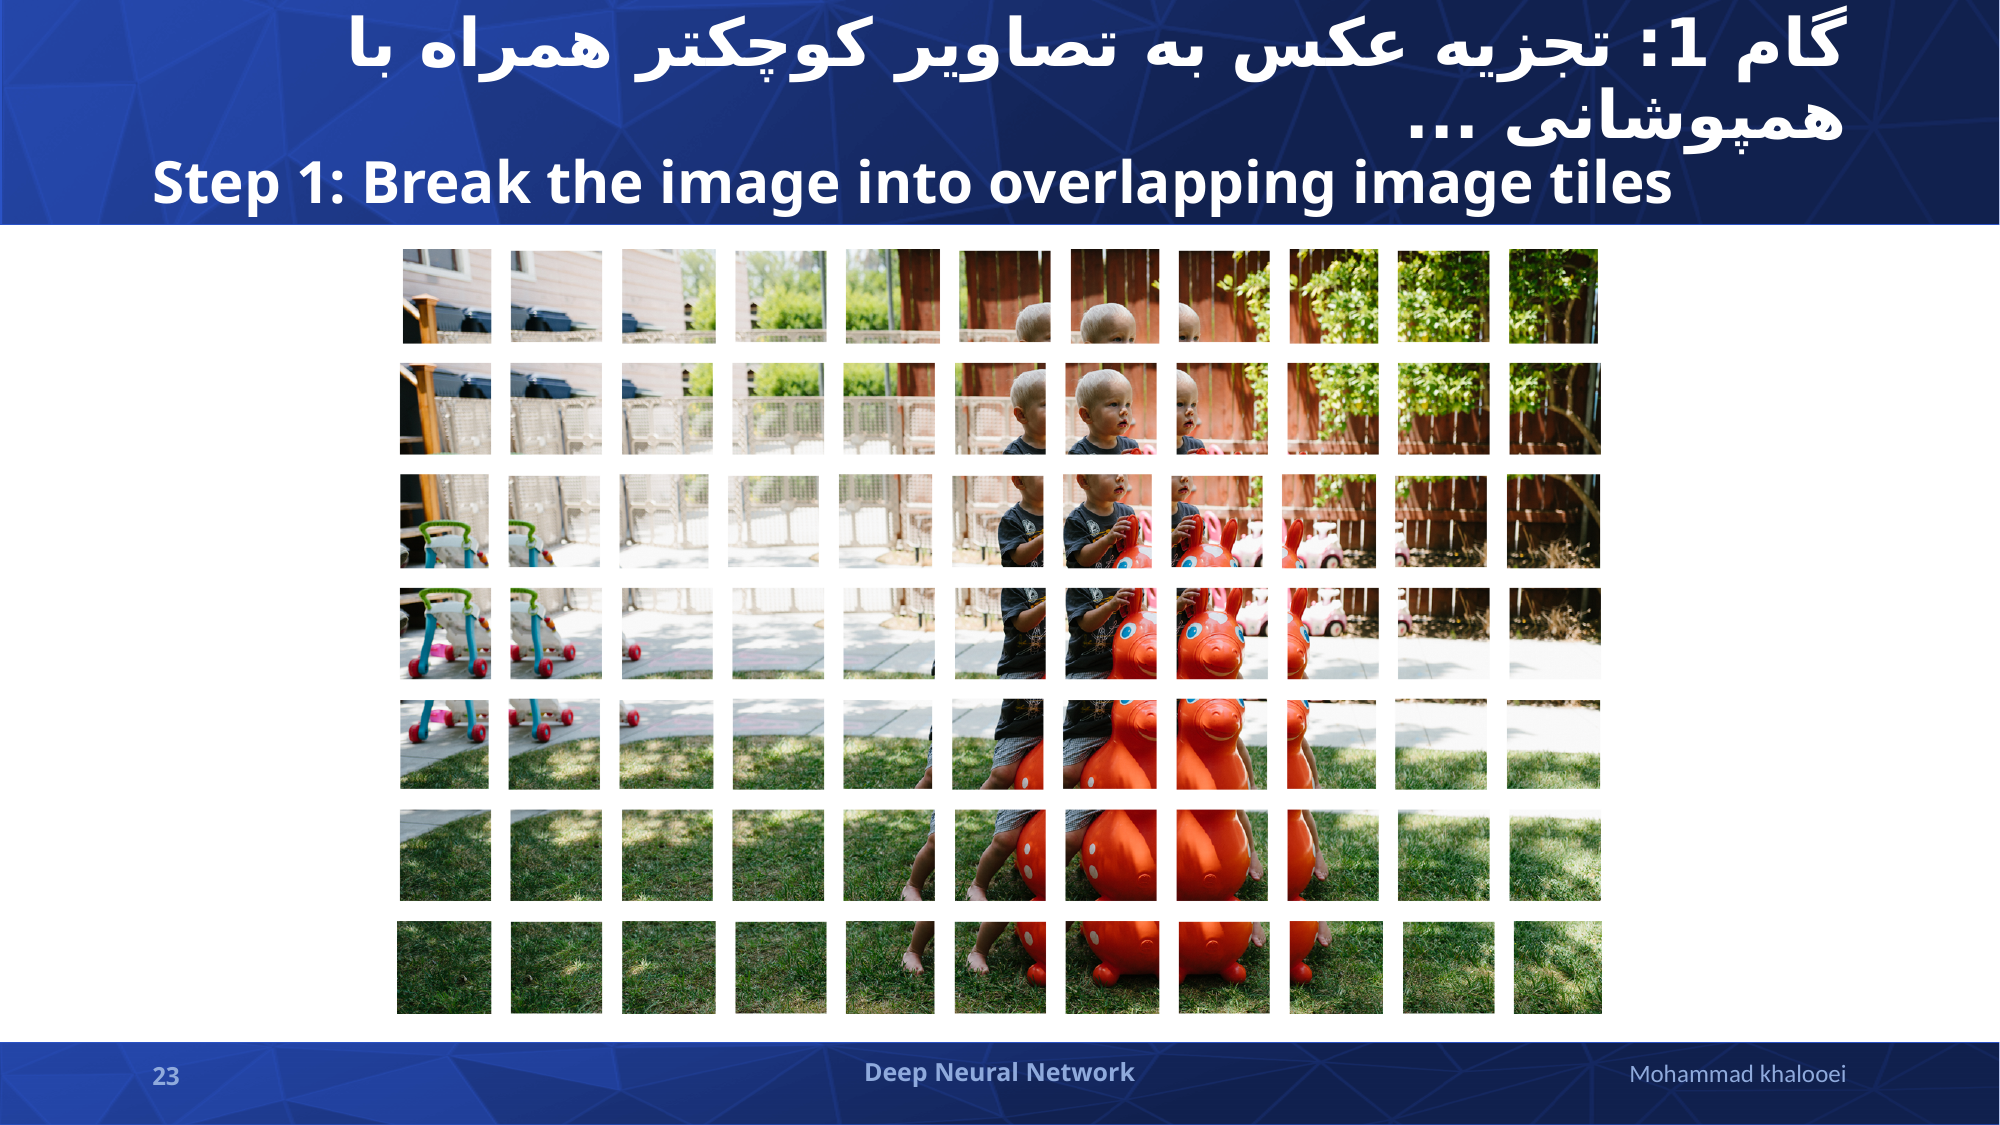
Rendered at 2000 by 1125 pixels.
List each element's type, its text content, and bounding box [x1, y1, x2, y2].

list Step 1: Break the image into overlapping image tiles [137, 137, 1862, 200]
title گام 1: تجزیه عکس به تصاویر کوچکتر همراه با همپوشانی ... [137, 37, 1862, 125]
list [397, 249, 1602, 1014]
slide_number 23 [137, 1046, 588, 1107]
footer Deep Neural Network [662, 1042, 1338, 1103]
picture [0, 1042, 2000, 1125]
picture [0, 0, 2000, 225]
slide_number Mohammad khalooei [1412, 1042, 1862, 1103]
